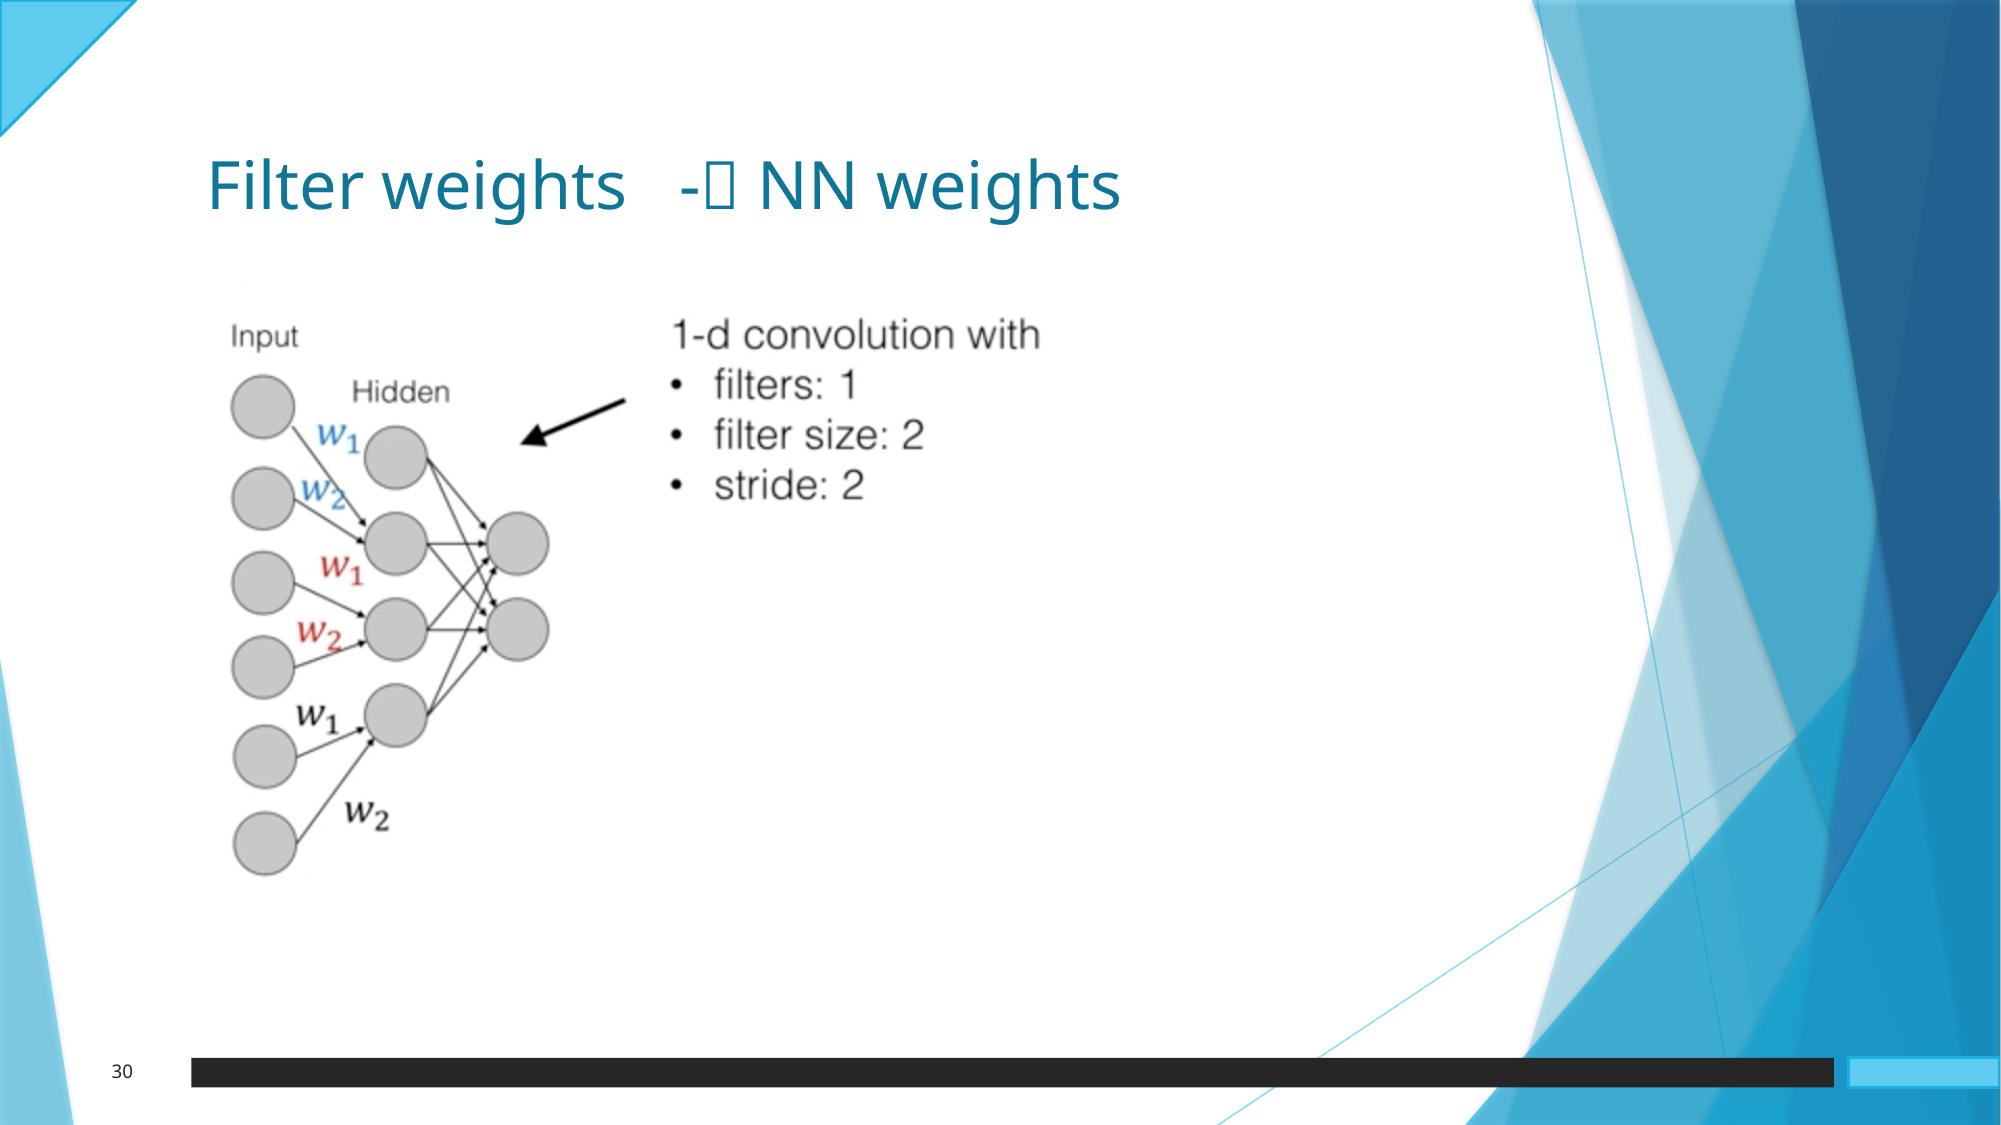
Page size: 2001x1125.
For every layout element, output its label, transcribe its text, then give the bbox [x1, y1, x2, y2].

text_box [0, 0, 138, 137]
text_box Filter weights - NN weights [191, 135, 1536, 231]
text_box [1847, 1056, 2000, 1089]
picture [121, 282, 1080, 896]
slide_number 30 [67, 1042, 178, 1103]
text_box [190, 1056, 1835, 1089]
